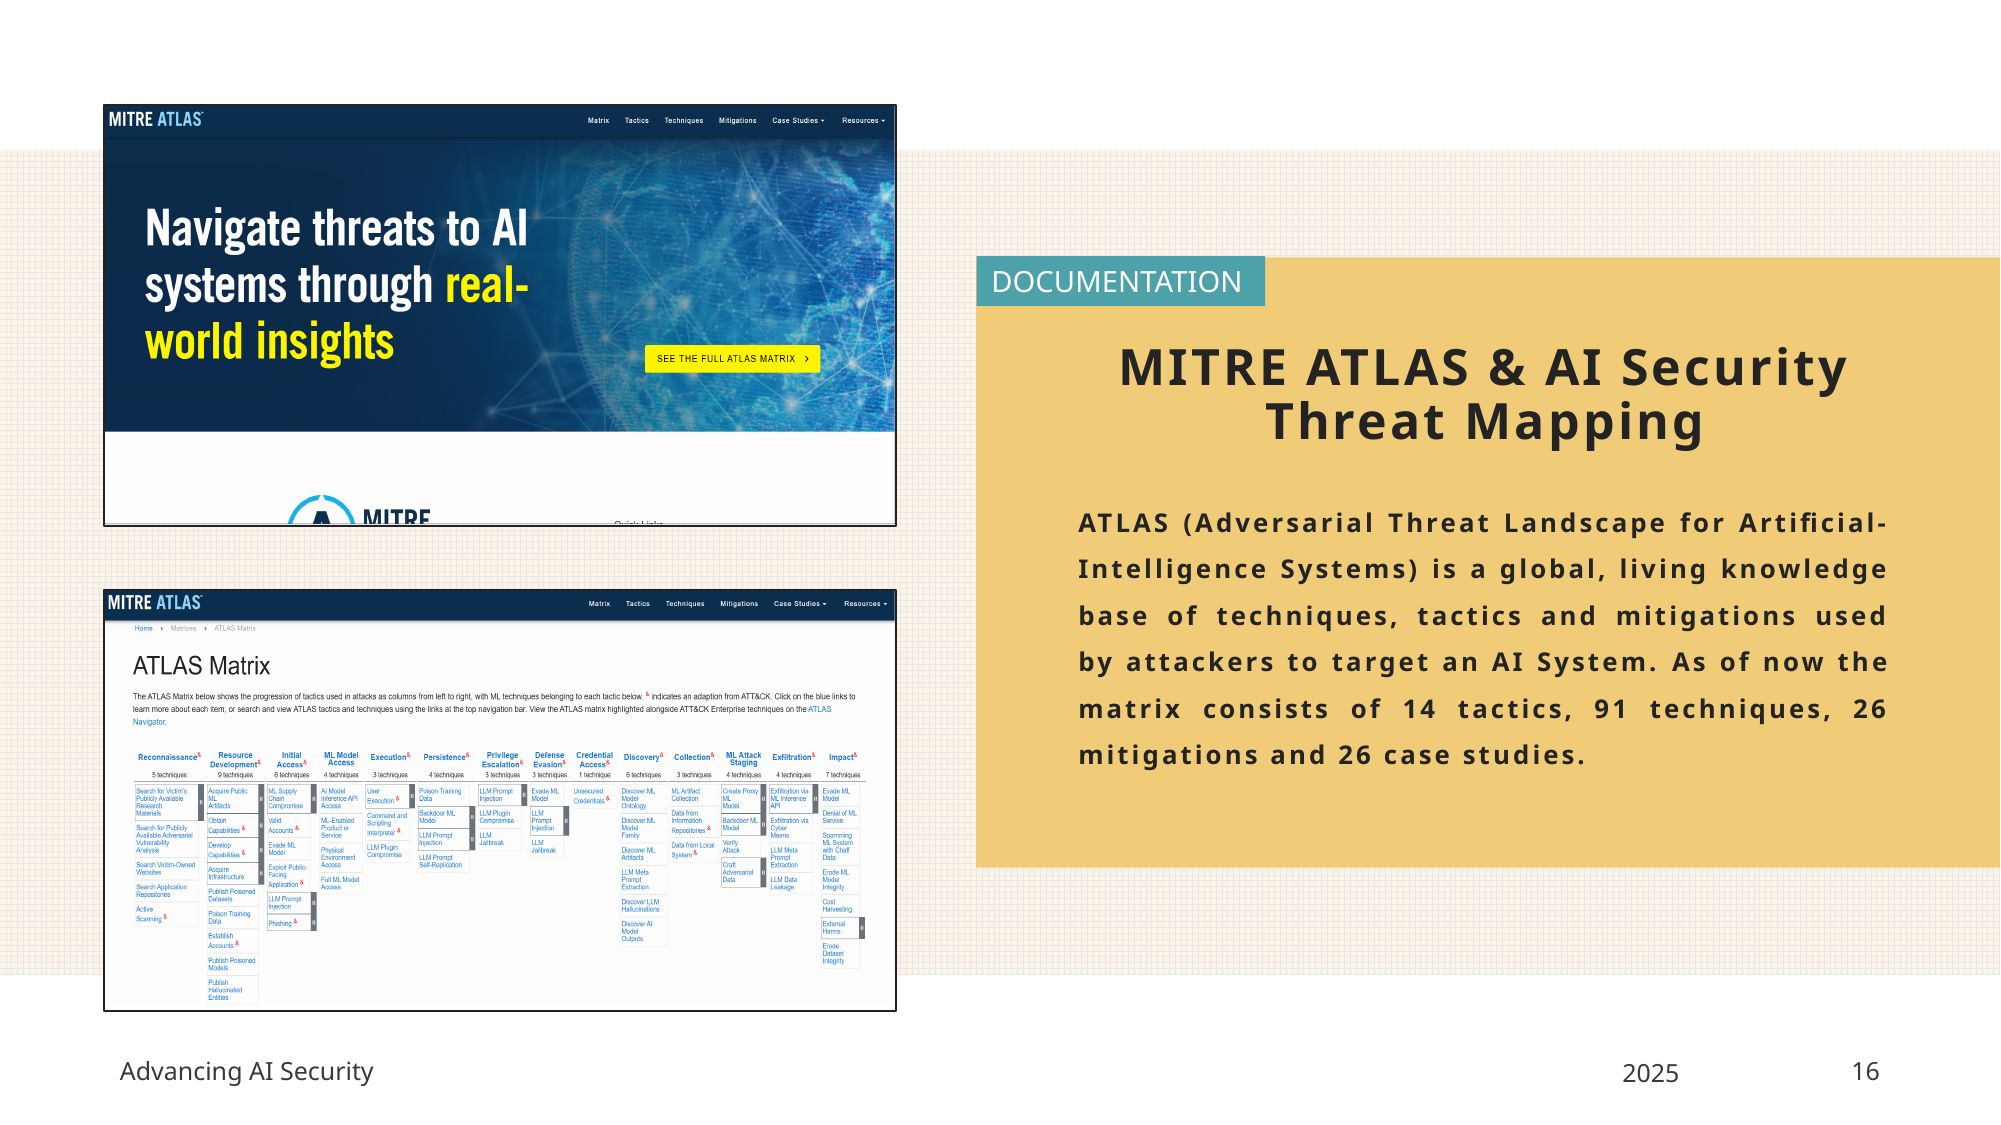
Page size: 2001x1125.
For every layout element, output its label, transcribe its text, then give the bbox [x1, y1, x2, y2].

slide_number 16 [1756, 1042, 1896, 1103]
list ATLAS (Adversarial Threat Landscape for Artificial-Intelligence Systems) is a global, living knowledge base of techniques, tactics and mitigations used by attackers to target an AI System. As of now the matrix consists of 14 tactics, 91 techniques, 26 mitigations and 26 case studies. [1063, 483, 1906, 793]
picture [104, 590, 895, 1010]
slide_number 2025 [1196, 1042, 1695, 1103]
footer Advancing AI Security [104, 1042, 1137, 1103]
title MITRE ATLAS & AI Security Threat Mapping [1063, 315, 1906, 475]
picture [104, 105, 895, 525]
text_box DOCUMENTATION [976, 256, 1266, 306]
